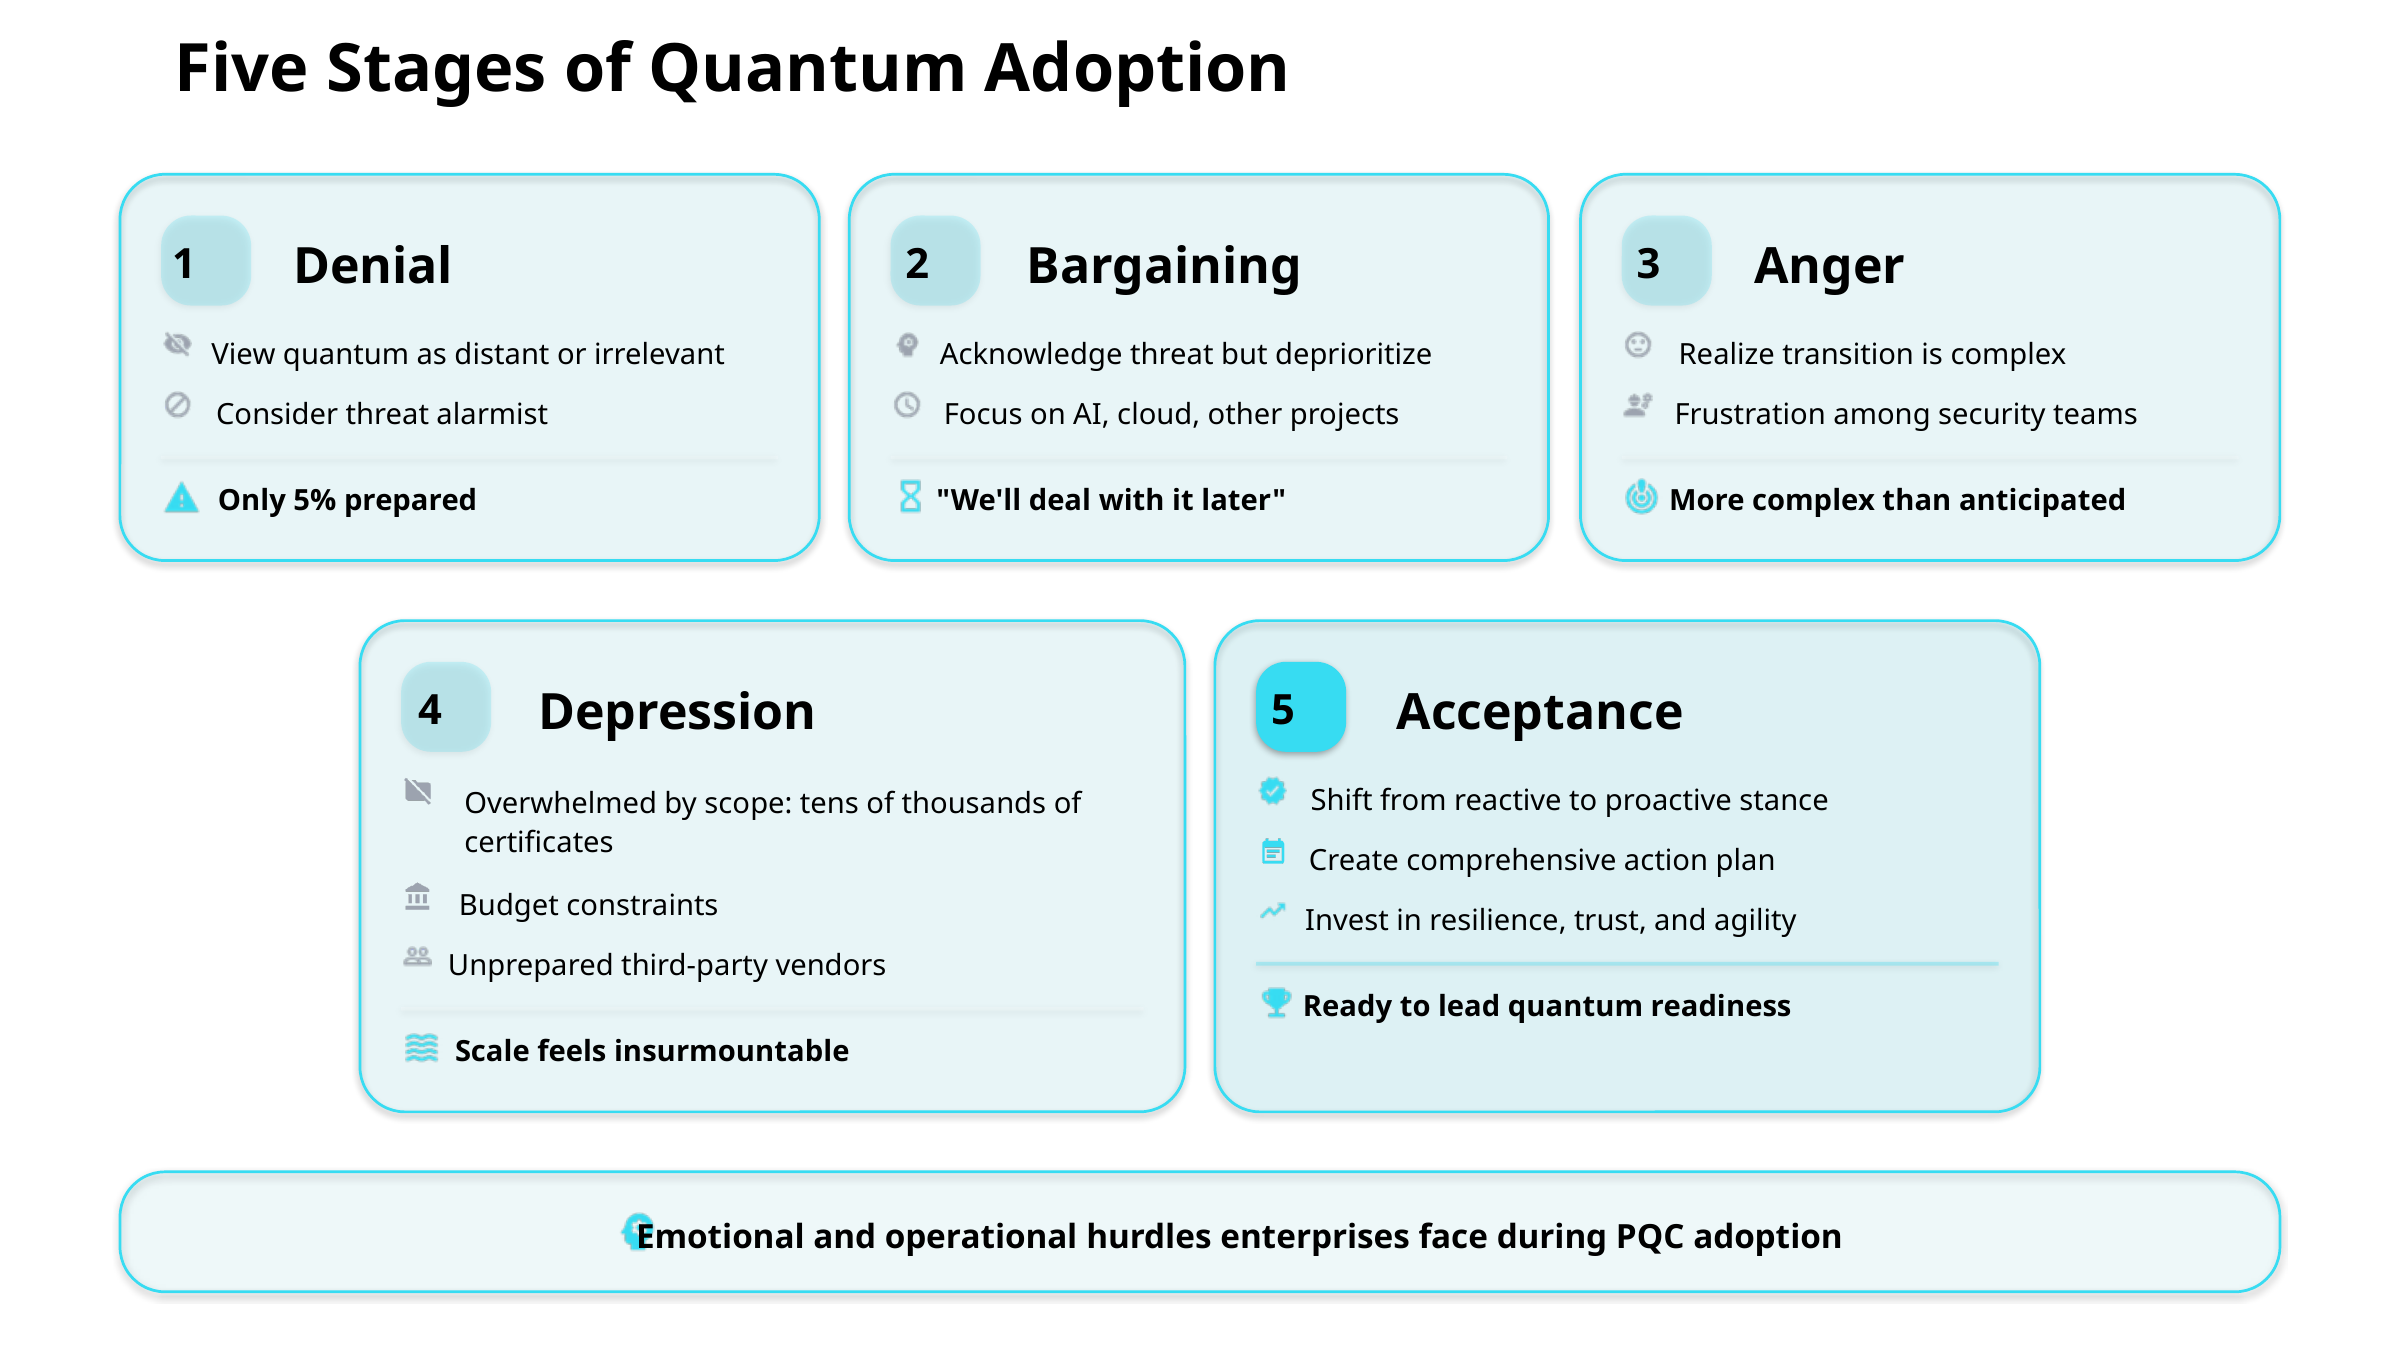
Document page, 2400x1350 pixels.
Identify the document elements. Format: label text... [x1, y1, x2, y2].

text_box Denial [278, 219, 468, 304]
text_box Only 5% prepared [203, 466, 492, 528]
picture [1621, 329, 1656, 360]
text_box "We'll deal with it later" [922, 466, 1302, 528]
text_box [1579, 173, 2281, 562]
text_box Acknowledge threat but deprioritize [925, 320, 1448, 381]
text_box Bargaining [1011, 219, 1317, 304]
text_box Focus on AI, cloud, other projects [929, 380, 1415, 441]
picture [610, 1211, 664, 1253]
text_box [400, 1006, 1144, 1011]
picture [1255, 986, 1298, 1020]
text_box [848, 173, 1550, 562]
text_box View quantum as distant or irrelevant [197, 320, 740, 381]
text_box [160, 455, 779, 460]
picture [400, 775, 436, 807]
picture [160, 479, 203, 515]
text_box [1255, 961, 1999, 966]
text_box Unprepared third-party vendors [433, 931, 902, 993]
text_box 1 [157, 223, 211, 298]
text_box Ready to lead quantum readiness [1288, 972, 1807, 1034]
text_box Anger [1739, 219, 1921, 304]
text_box Budget constraints [444, 871, 733, 931]
text_box More complex than anticipated [1654, 466, 2141, 528]
text_box [1630, 214, 1713, 307]
text_box Scale feels insurmountable [440, 1017, 865, 1079]
text_box [899, 214, 982, 307]
text_box Depression [524, 665, 832, 751]
picture [890, 331, 925, 359]
picture [1255, 836, 1291, 867]
text_box [1214, 619, 2041, 1113]
picture [1621, 391, 1656, 419]
text_box Realize transition is complex [1664, 320, 2082, 380]
text_box Five Stages of Quantum Adoption [160, 0, 1307, 116]
text_box [359, 619, 1186, 1113]
picture [160, 330, 196, 360]
text_box [1264, 661, 1347, 753]
picture [890, 478, 932, 515]
text_box 2 [890, 223, 944, 298]
picture [890, 389, 925, 420]
picture [160, 389, 196, 420]
text_box 4 [403, 670, 457, 744]
text_box [1621, 455, 2239, 460]
text_box Create comprehensive action plan [1294, 826, 1791, 886]
text_box Acceptance [1382, 665, 1699, 751]
text_box [119, 173, 821, 562]
text_box Consider threat alarmist [201, 380, 563, 441]
text_box [170, 214, 252, 307]
text_box [890, 455, 1508, 460]
picture [1255, 775, 1291, 807]
text_box Invest in resilience, trust, and agility [1290, 886, 1812, 948]
text_box [409, 661, 492, 753]
picture [400, 945, 436, 968]
text_box Shift from reactive to proactive stance [1296, 766, 1844, 828]
picture [1621, 477, 1664, 517]
picture [400, 880, 436, 912]
text_box 3 [1622, 223, 1676, 298]
text_box Overwhelmed by scope: tens of thousands of certificates [450, 769, 1144, 870]
text_box [119, 1171, 2281, 1293]
text_box Frustration among security teams [1660, 380, 2153, 441]
text_box Emotional and operational hurdles enterprises face during PQC adoption [621, 1198, 1859, 1266]
picture [1255, 901, 1291, 922]
text_box 5 [1256, 670, 1310, 744]
picture [400, 1032, 443, 1064]
